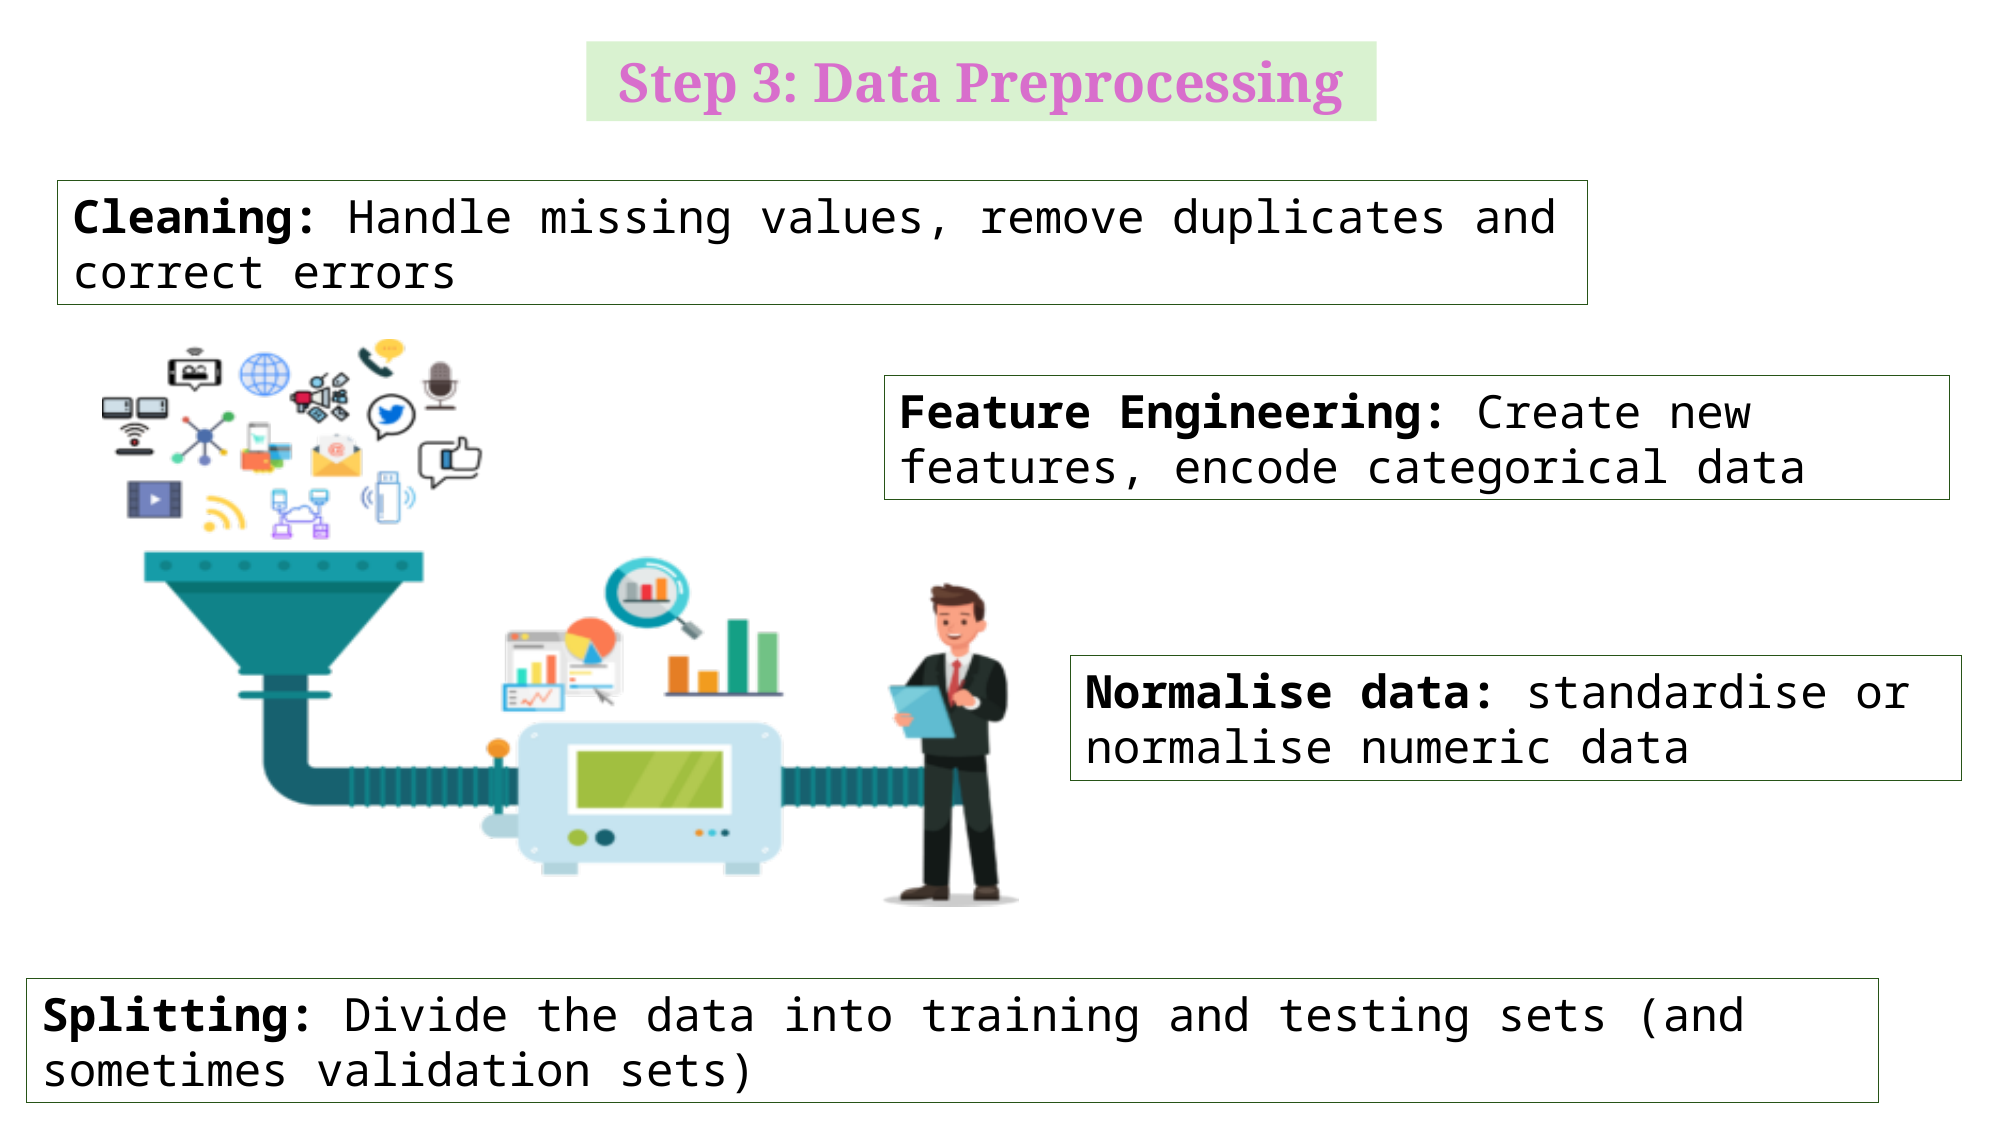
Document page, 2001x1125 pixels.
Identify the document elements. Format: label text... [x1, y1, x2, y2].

text_box Feature Engineering: Create new features, encode categorical data [1020, 375, 1950, 500]
picture [101, 339, 1020, 908]
text_box Normalise data: standardise or normalise numeric data [1070, 655, 1962, 781]
text_box Splitting: Divide the data into training and testing sets (and sometimes validation sets) [26, 978, 1879, 1103]
text_box Cleaning: Handle missing values, remove duplicates and correct errors [57, 180, 1588, 305]
text_box Step 3: Data Preprocessing [586, 41, 1377, 122]
